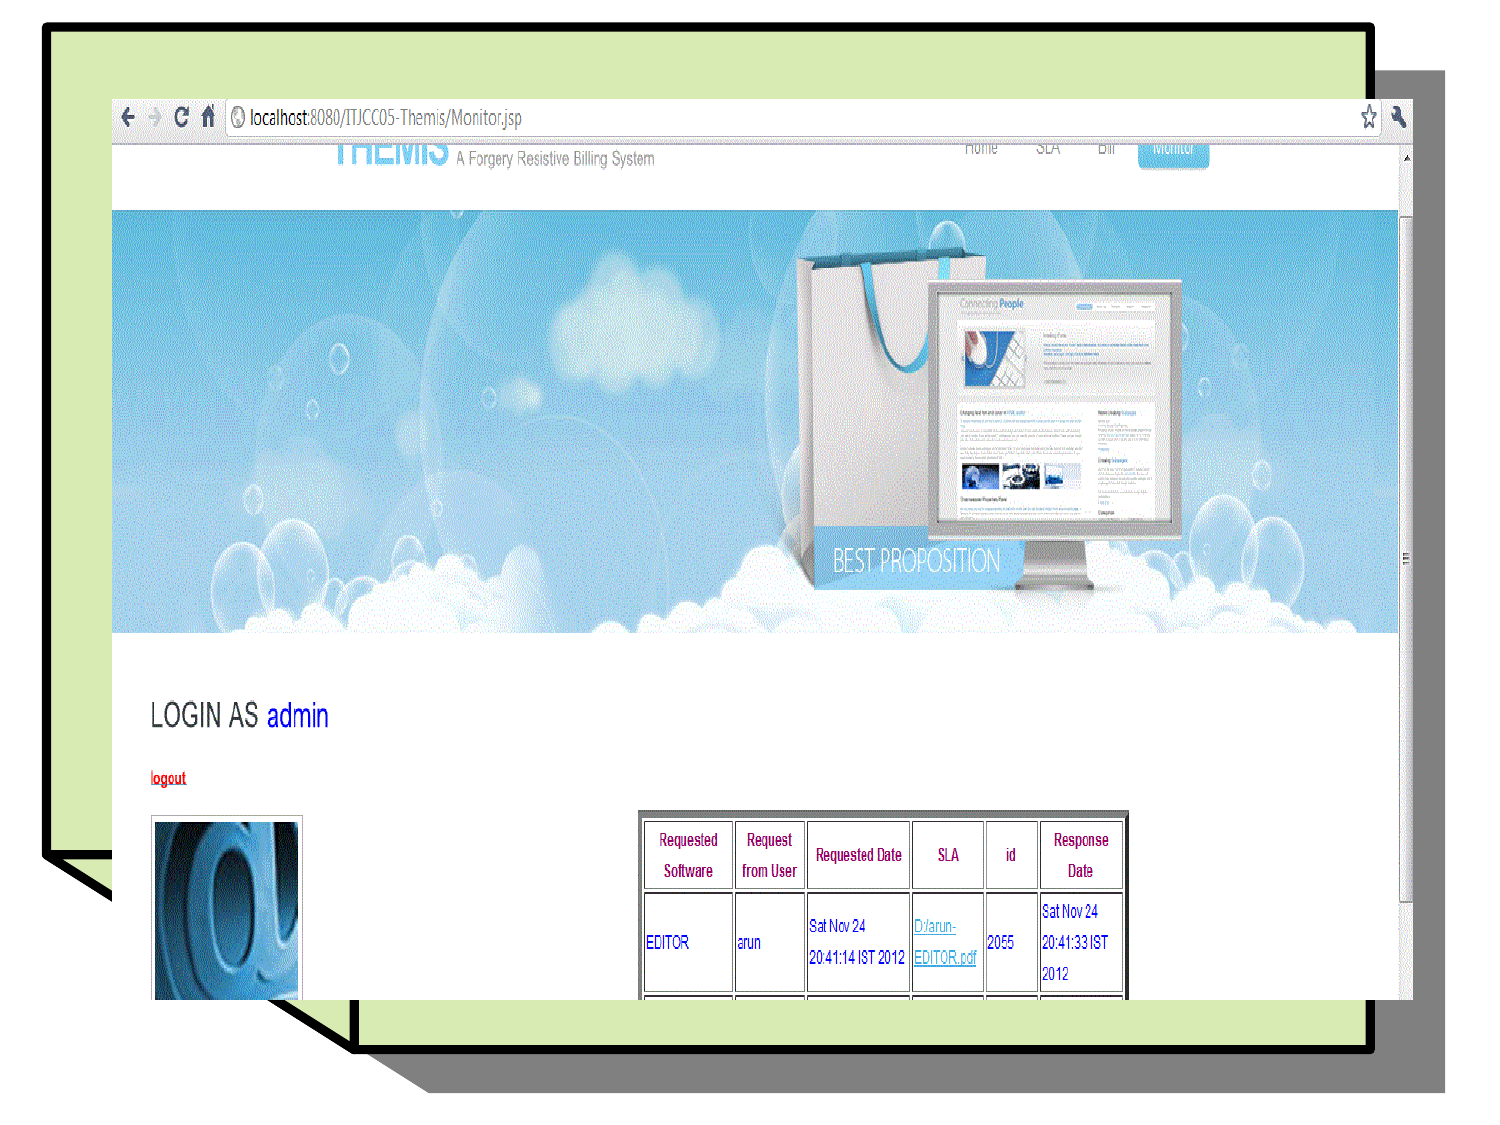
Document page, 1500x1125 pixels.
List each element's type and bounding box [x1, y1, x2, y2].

picture [112, 99, 1413, 1001]
